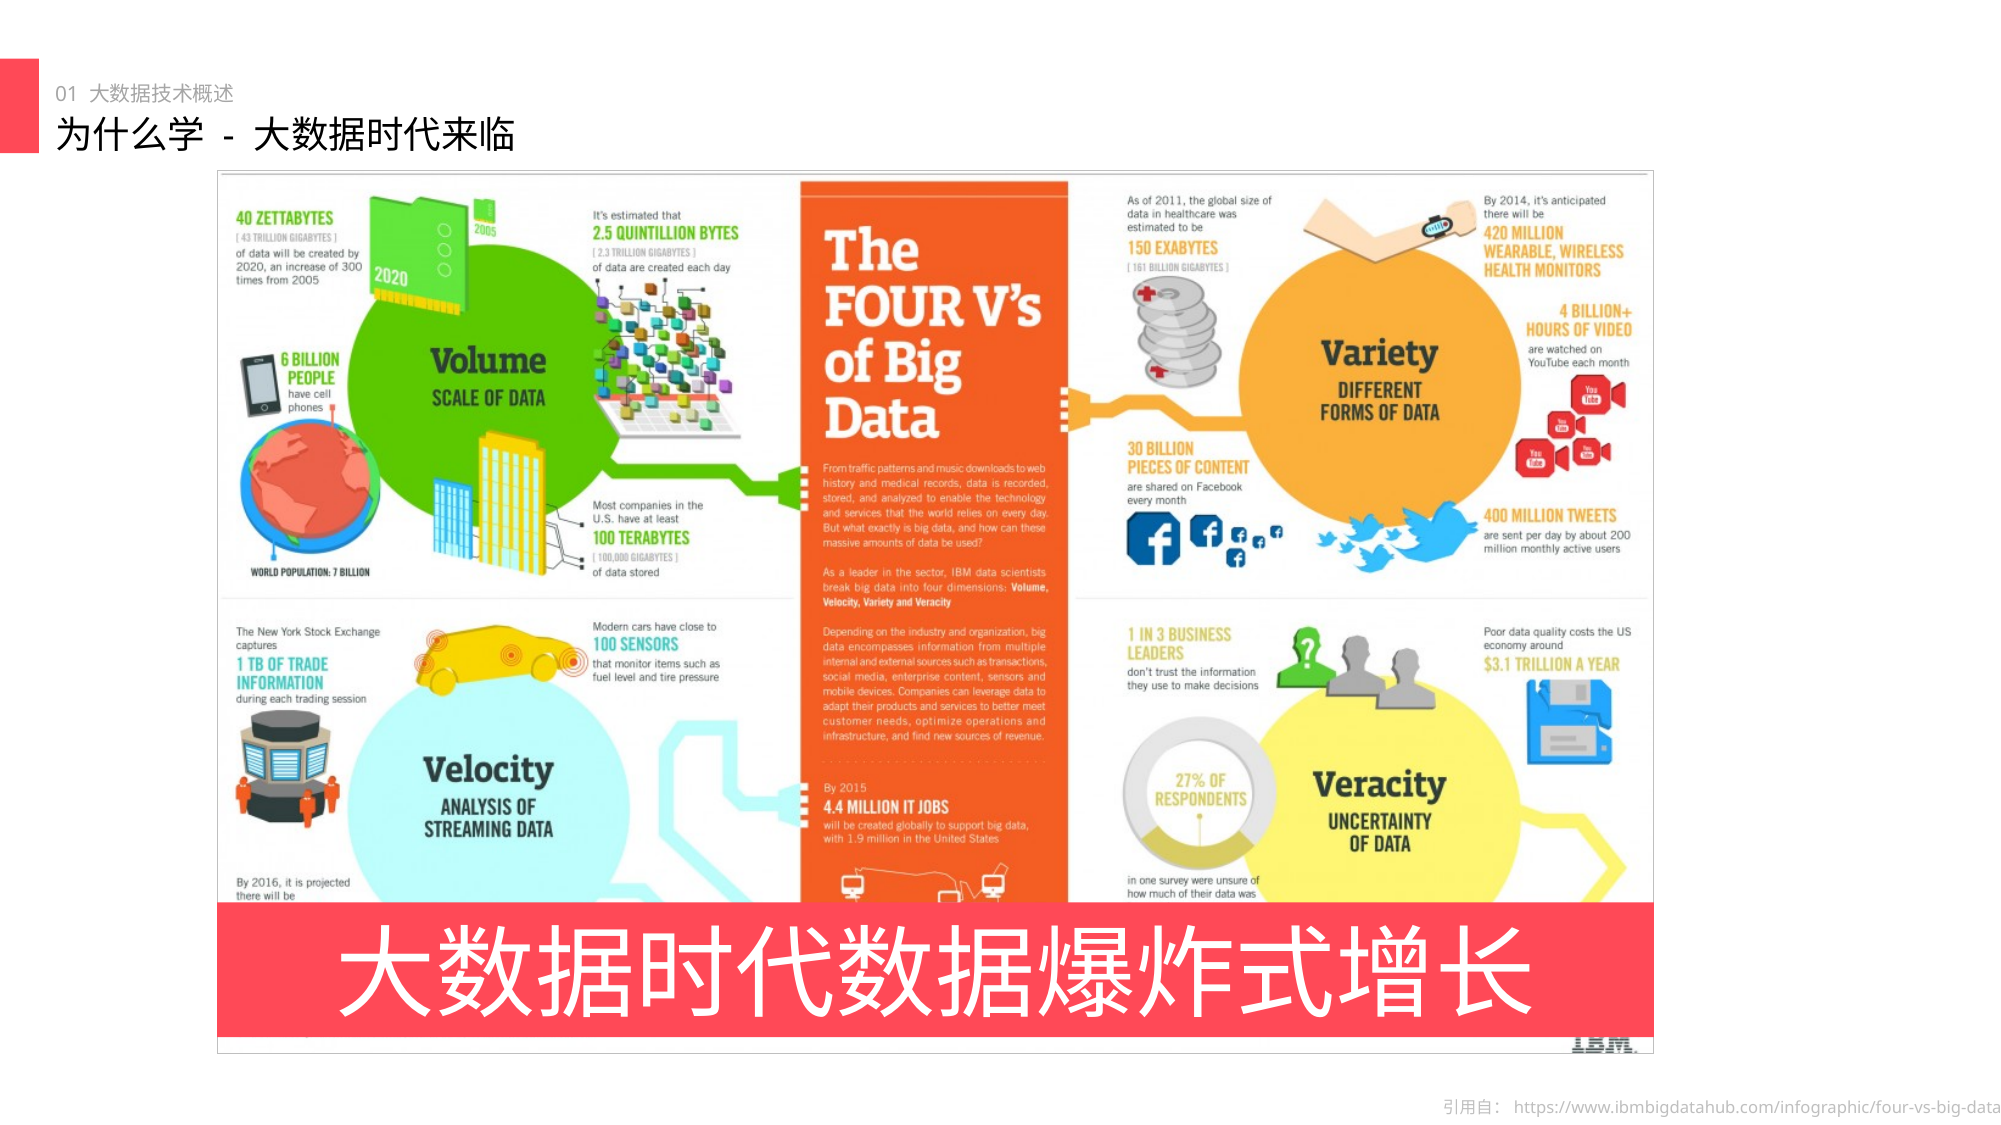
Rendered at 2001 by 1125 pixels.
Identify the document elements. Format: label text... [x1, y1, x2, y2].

text_box [0, 58, 39, 154]
text_box 引用自：https://www.ibmbigdatahub.com/infographic/four-vs-big-data [1428, 1089, 2000, 1125]
text_box 01 大数据技术概述 为什么学 - 大数据时代来临 [39, 58, 1931, 154]
picture [217, 170, 1654, 1054]
